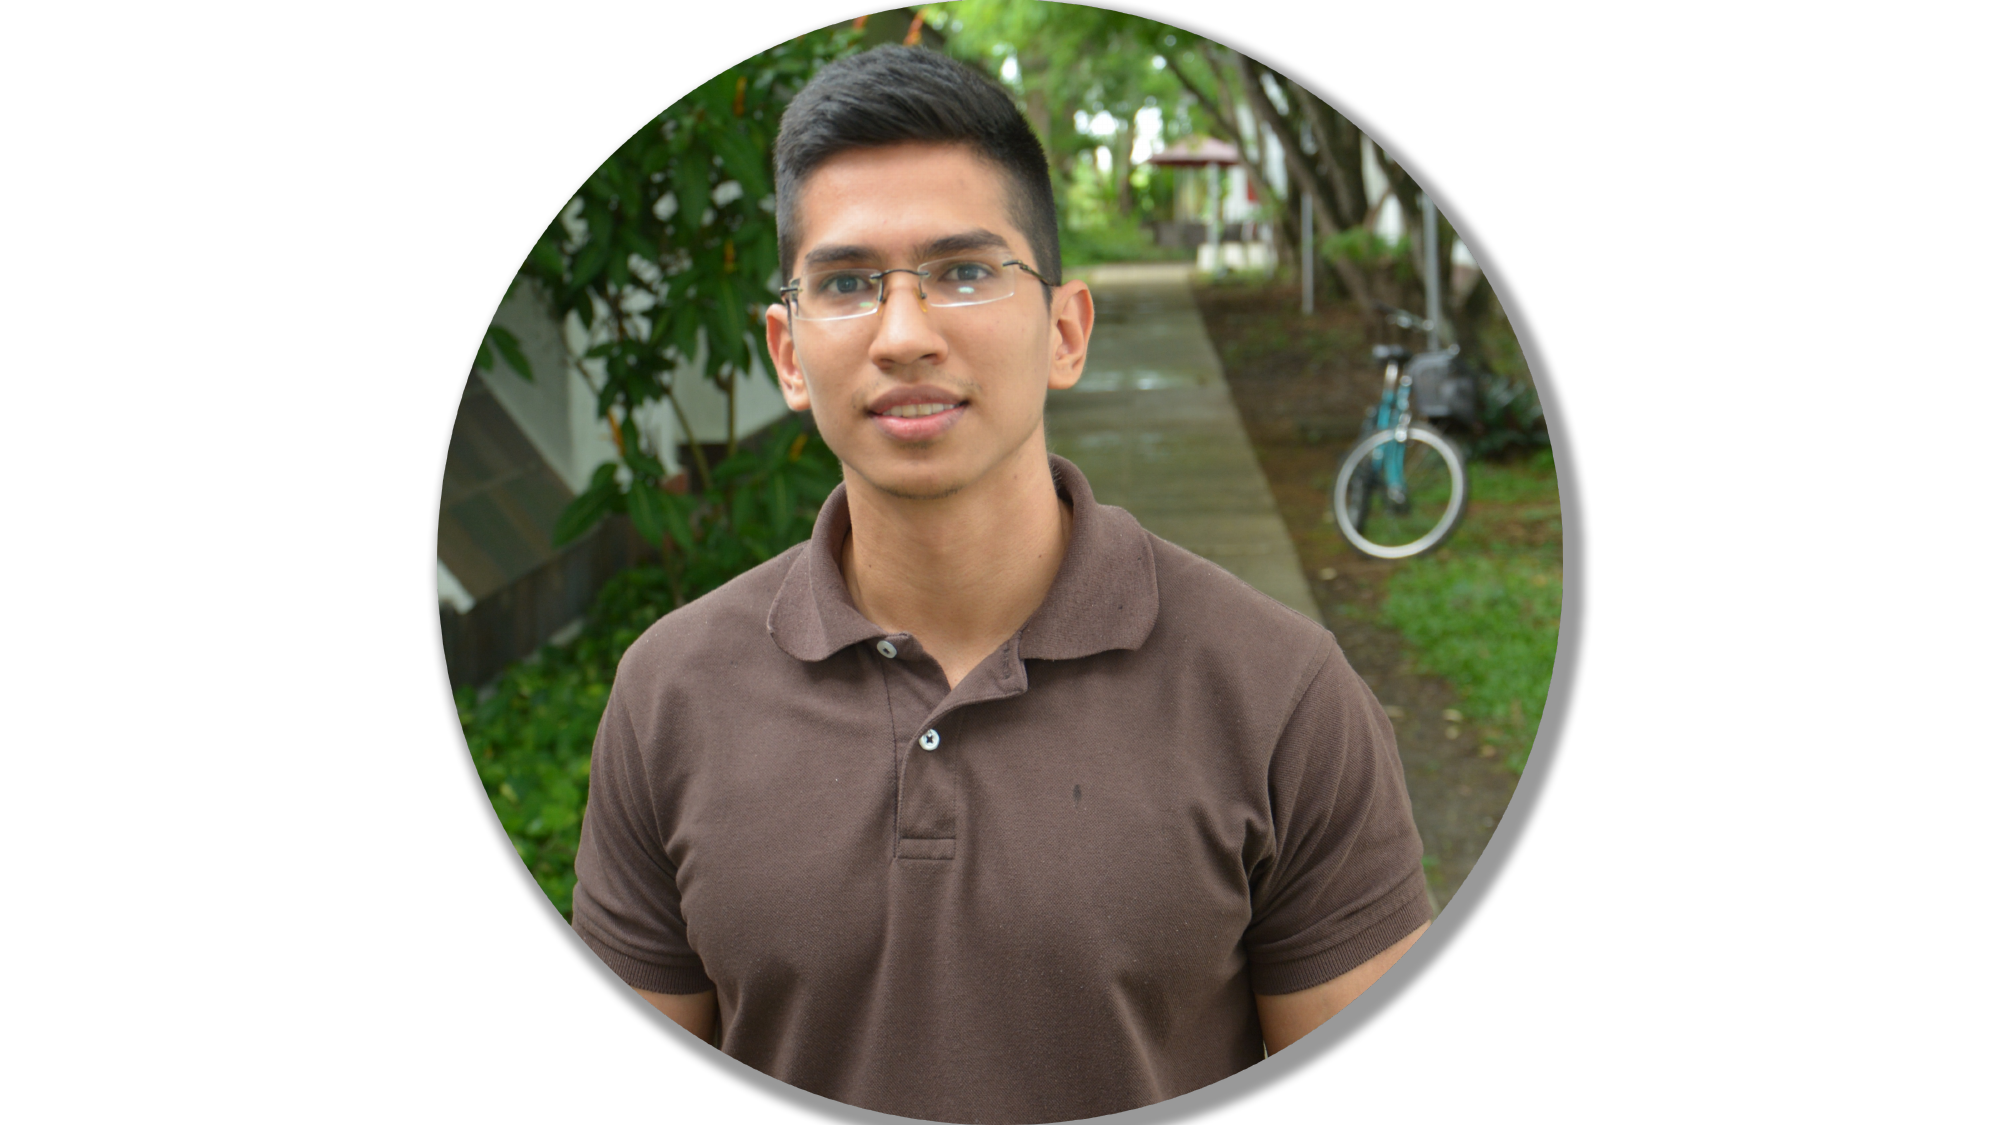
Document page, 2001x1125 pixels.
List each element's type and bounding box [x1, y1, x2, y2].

picture [437, 0, 1563, 1125]
